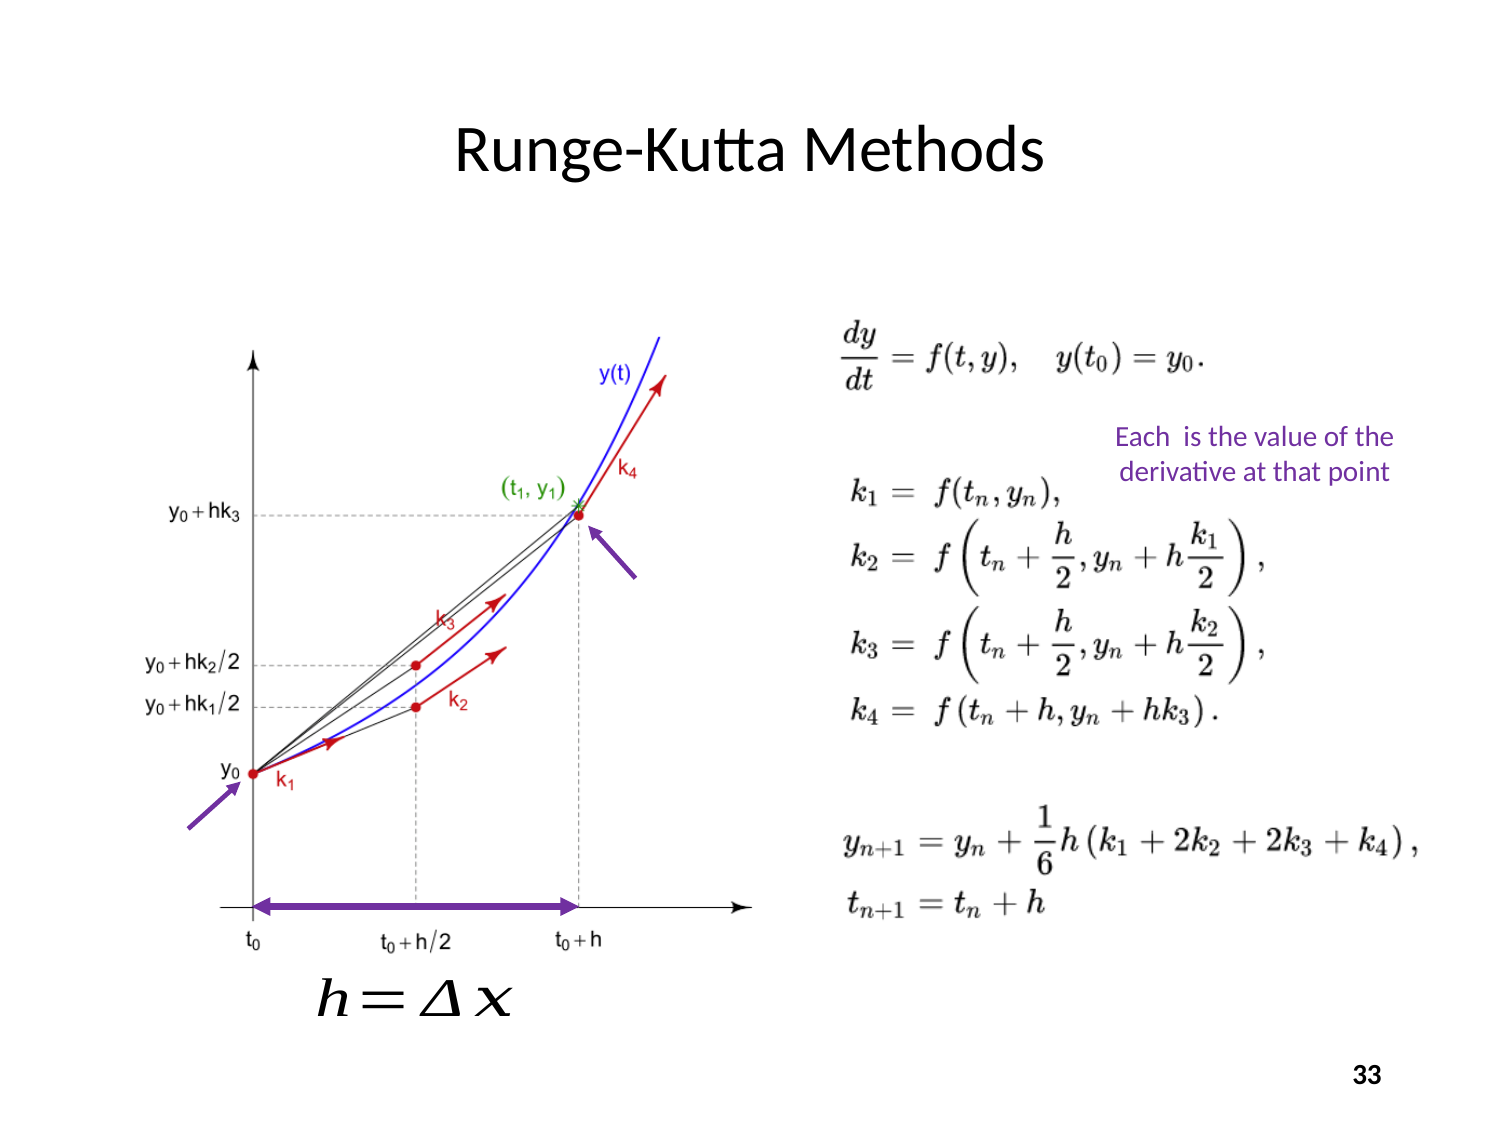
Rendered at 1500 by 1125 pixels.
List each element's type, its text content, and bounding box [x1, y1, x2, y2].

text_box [188, 781, 241, 829]
picture [810, 302, 1218, 411]
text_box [585, 528, 639, 576]
picture [829, 786, 1434, 937]
picture [103, 308, 794, 1000]
slide_number 33 [1059, 1042, 1397, 1103]
picture [829, 460, 1290, 736]
title Runge-Kutta Methods [103, 59, 1397, 241]
